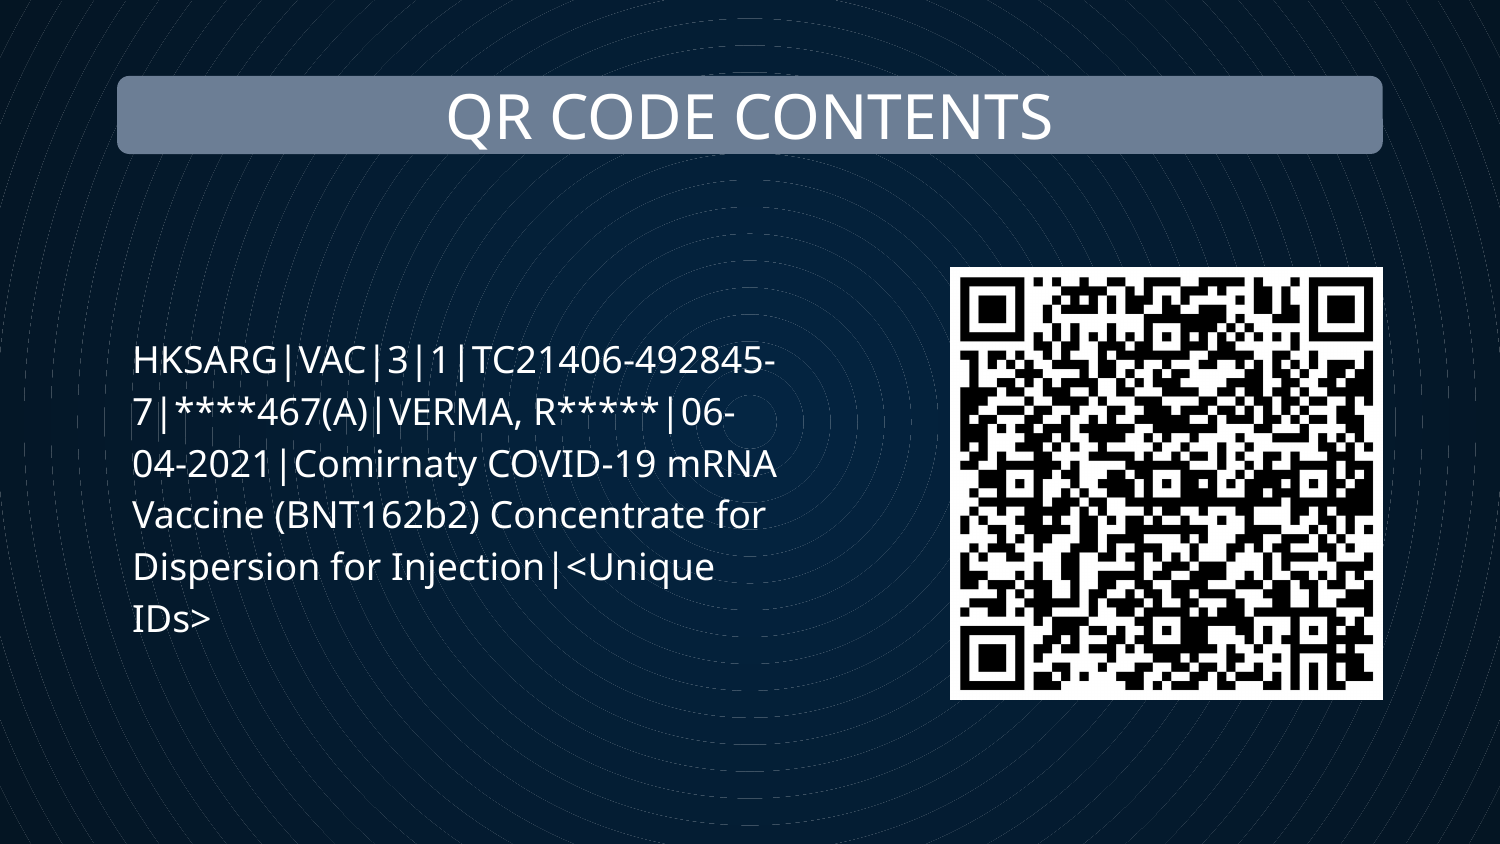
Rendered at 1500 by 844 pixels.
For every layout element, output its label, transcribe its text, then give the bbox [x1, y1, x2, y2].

text_box [1202, 75, 1383, 154]
subtitle HKSARG|VAC|3|1|TC21406-492845-7|****467(A)|VERMA, R*****|06-04-2021|Comirnaty COVID-19 mRNA Vaccine (BNT162b2) Concentrate for Dispersion for Injection|<Unique IDs> [117, 314, 800, 653]
text_box [117, 75, 298, 155]
title QR CODE CONTENTS [298, 67, 1202, 167]
picture [950, 267, 1383, 700]
